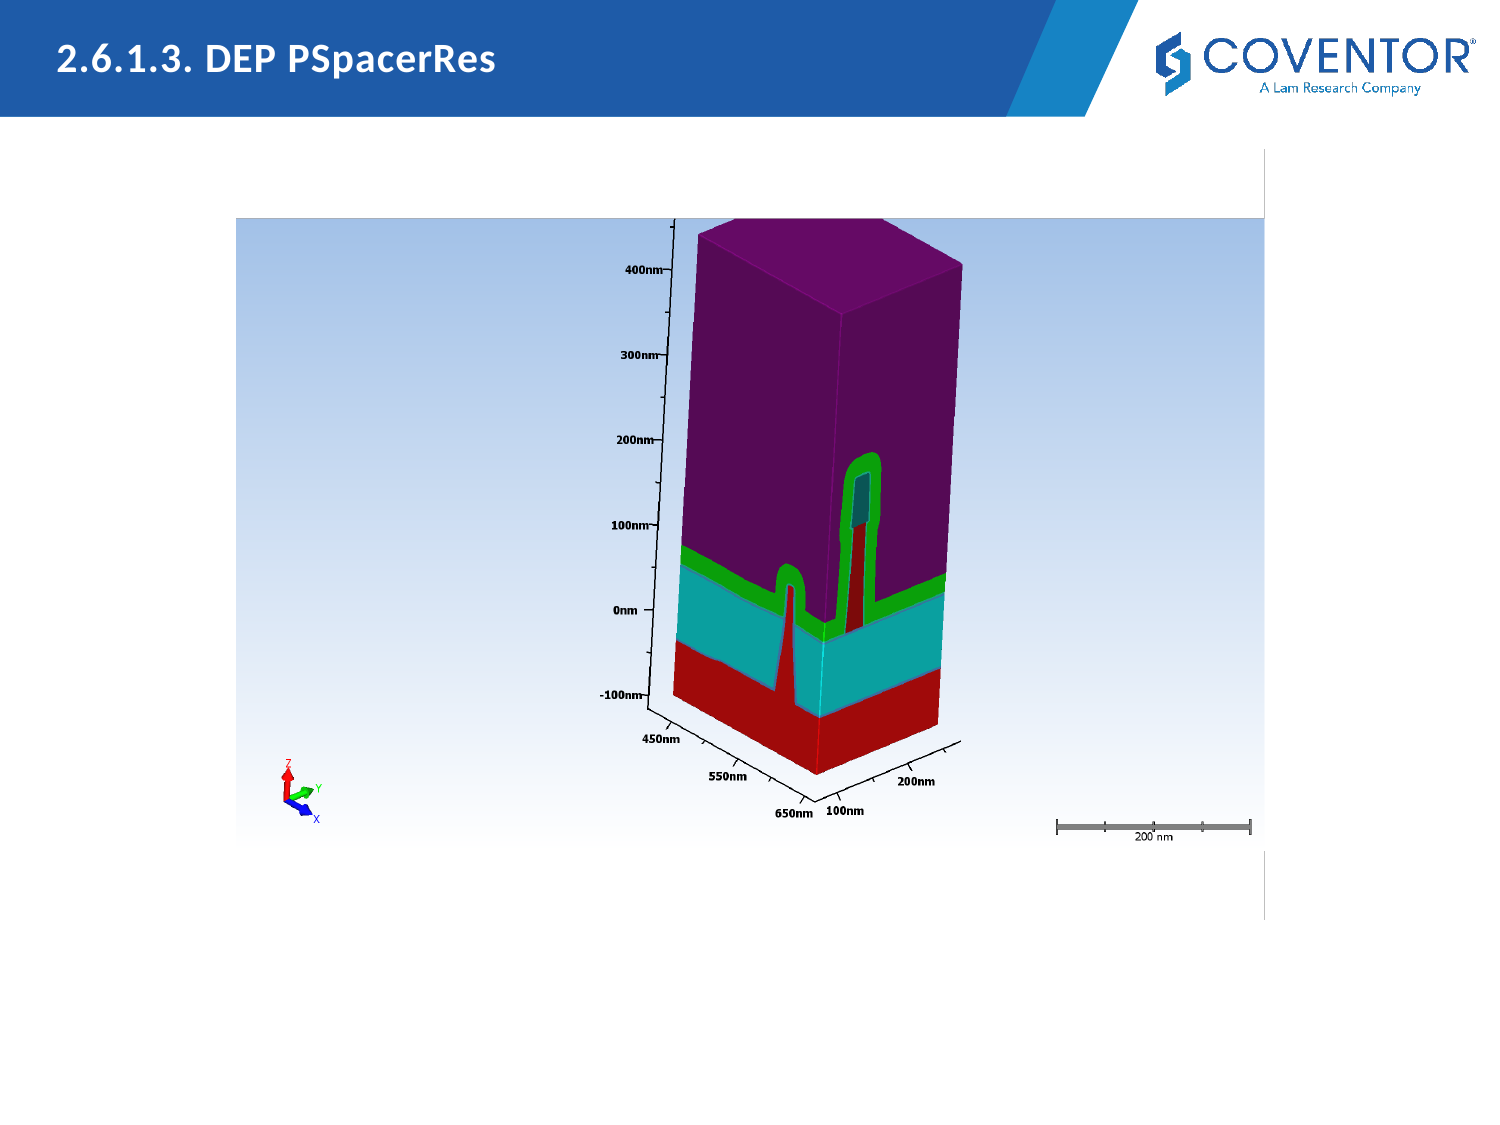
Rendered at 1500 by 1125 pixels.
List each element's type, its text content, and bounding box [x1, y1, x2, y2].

picture [41, 148, 1459, 921]
picture [1144, 25, 1486, 103]
title 2.6.1.3. DEP PSpacerRes [41, 9, 951, 102]
